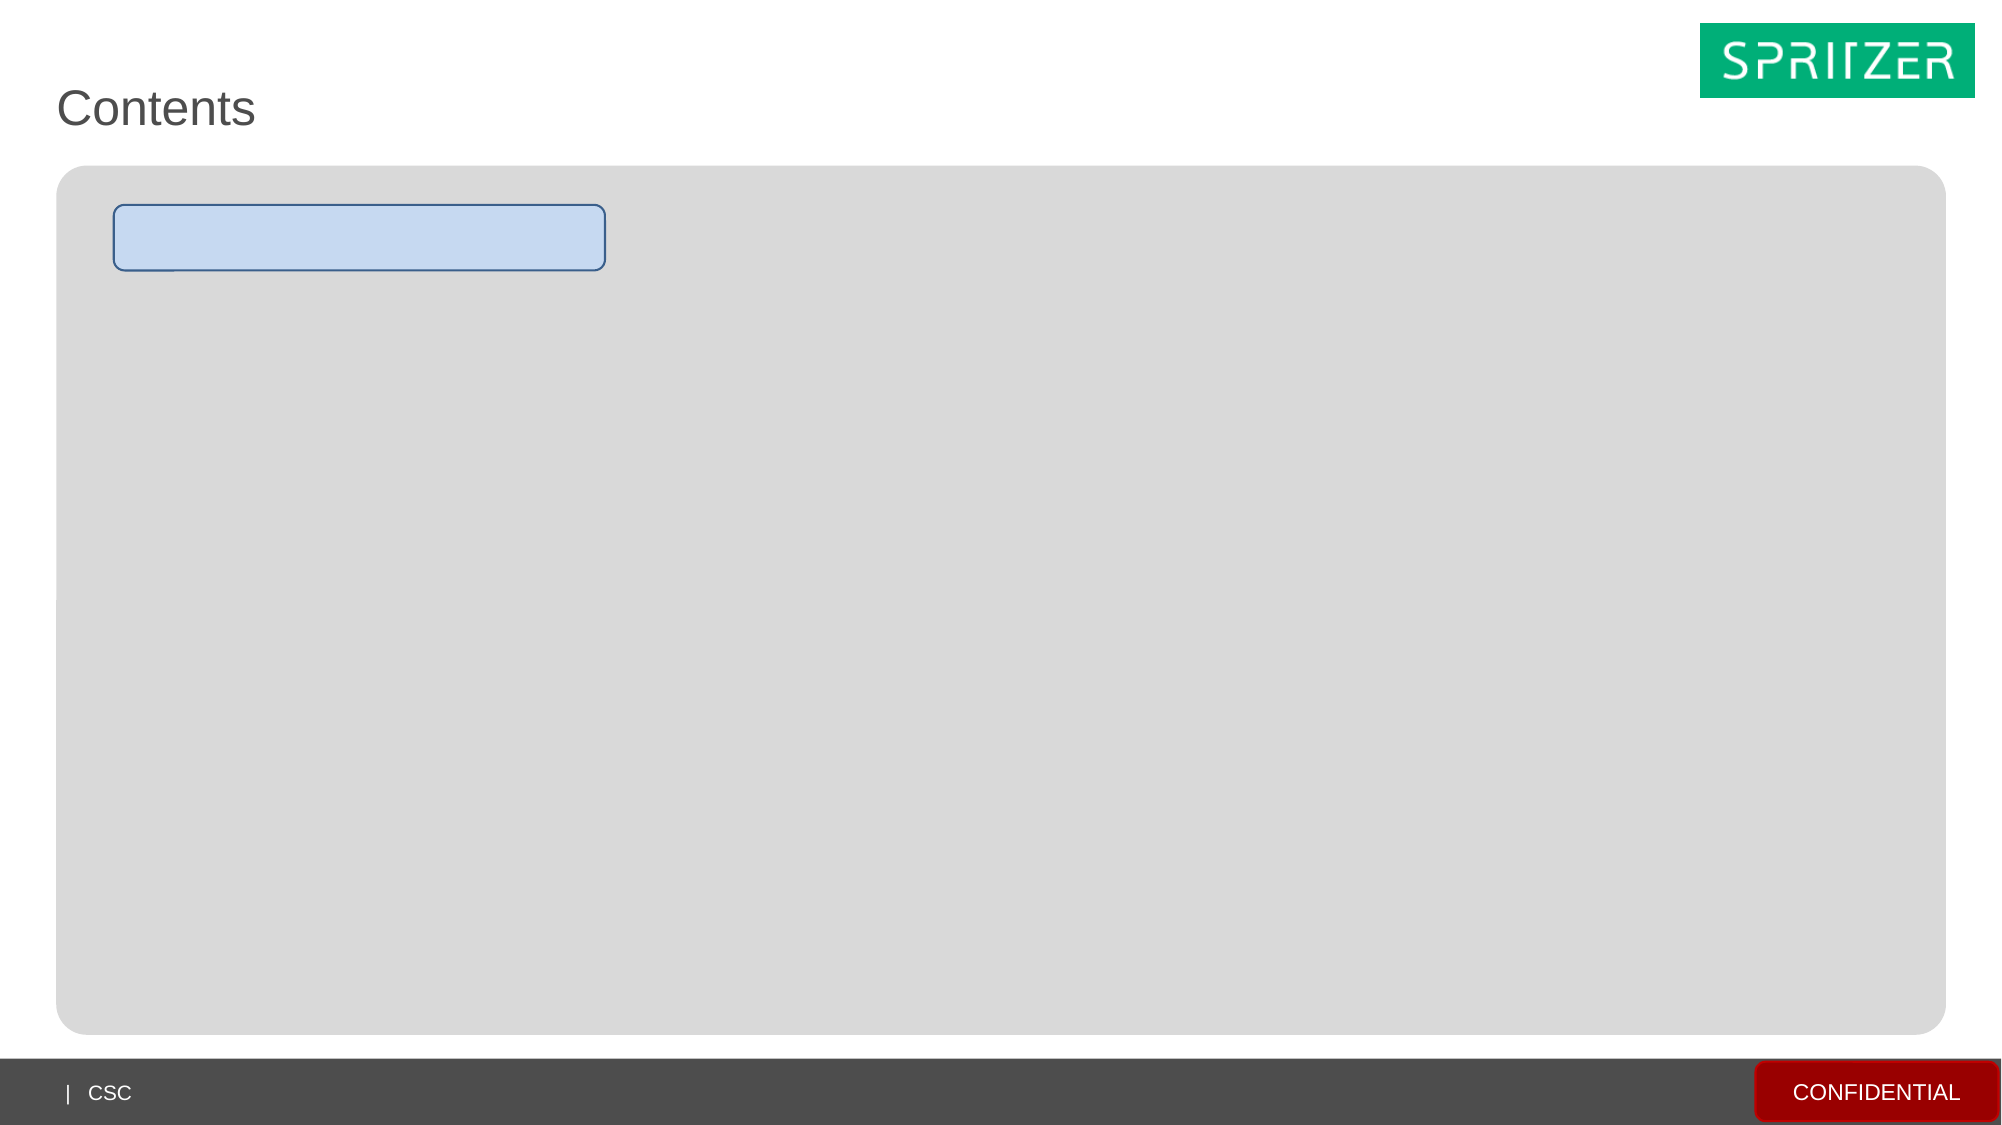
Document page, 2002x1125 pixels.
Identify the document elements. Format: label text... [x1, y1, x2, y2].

text_box Contents [56, 46, 1946, 165]
picture [1700, 23, 1975, 98]
text_box Sprizter BLE framework Sprizter Serialization Codec Sprizter Serialization Transport&PHY Layer Sequence Custom Profile [56, 192, 1244, 591]
